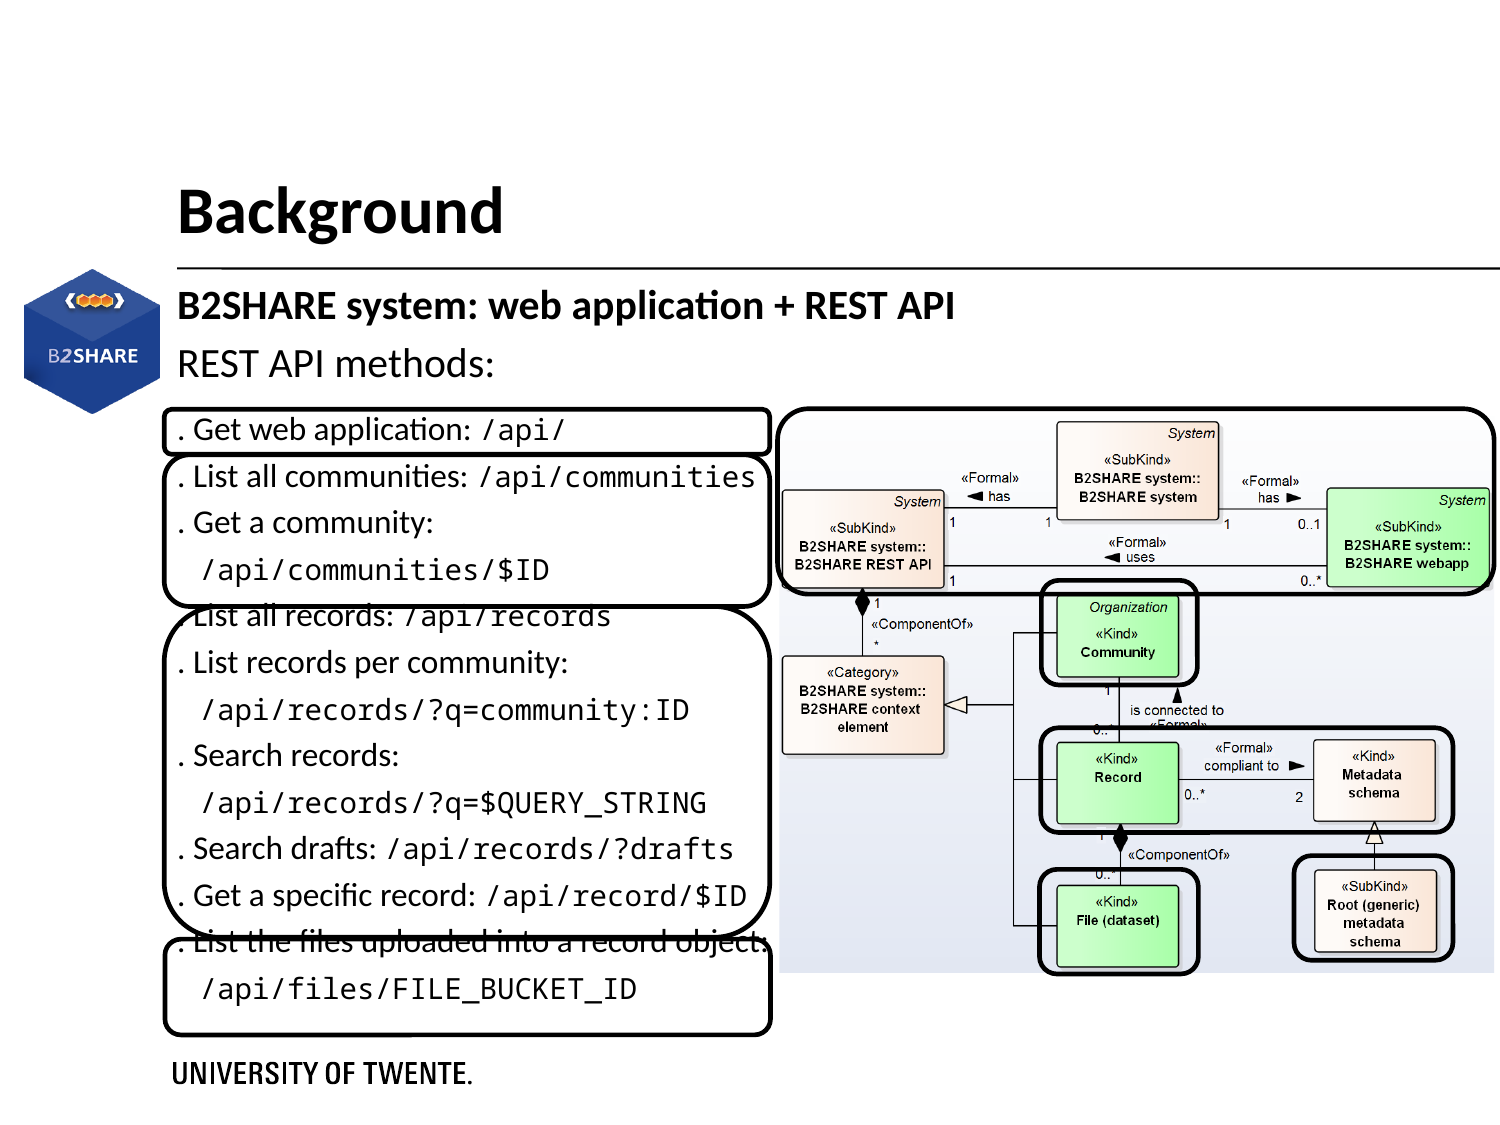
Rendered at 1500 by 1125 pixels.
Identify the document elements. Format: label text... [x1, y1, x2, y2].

title Background [176, 59, 1458, 248]
list B2SHARE system: web application + REST API REST API methods: . Get web application: /api/ . List all communities: /api/communities . Get a community: /api/communities/$ID . List all records: /api/records . List records per community: /api/records/?q=community:ID . Search records: /api/records/?q=$QUERY_STRING . Search drafts: /api/records/?drafts . Get a specific record: /api/record/$ID . List the files uploaded into a record object: /api/files/FILE_BUCKET_ID [176, 269, 1458, 1028]
picture [779, 416, 1495, 973]
text_box [162, 937, 773, 1038]
text_box [786, 406, 1486, 415]
text_box [162, 604, 772, 937]
text_box [162, 407, 772, 457]
picture [24, 268, 161, 415]
text_box [162, 452, 772, 609]
